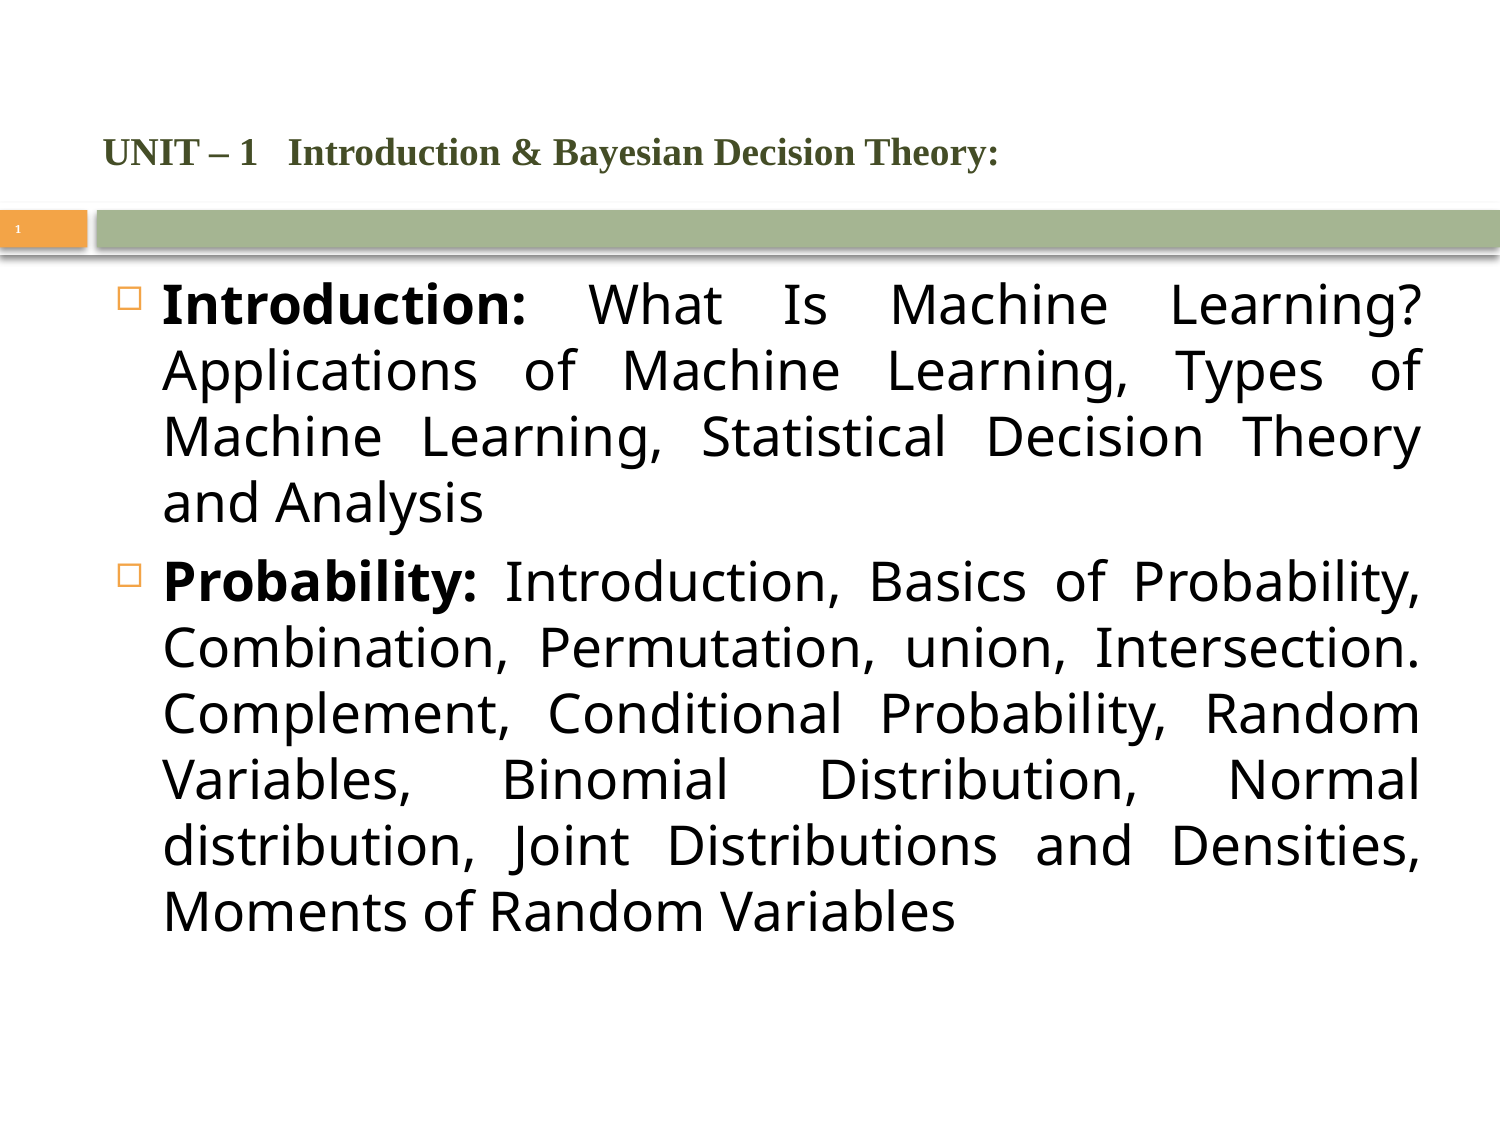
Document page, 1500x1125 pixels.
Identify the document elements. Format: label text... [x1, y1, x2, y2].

list Introduction: What Is Machine Learning? Applications of Machine Learning, Types of Machine Learning, Statistical Decision Theory and Analysis Probability: Introduction, Basics of Probability, Combination, Permutation, union, Intersection. Complement, Conditional Probability, Random Variables, Binomial Distribution, Normal distribution, Joint Distributions and Densities, Moments of Random Variables [100, 262, 1438, 1000]
slide_number 1 [0, 208, 88, 249]
title UNIT – 1 Introduction & Bayesian Decision Theory: [87, 117, 1459, 209]
